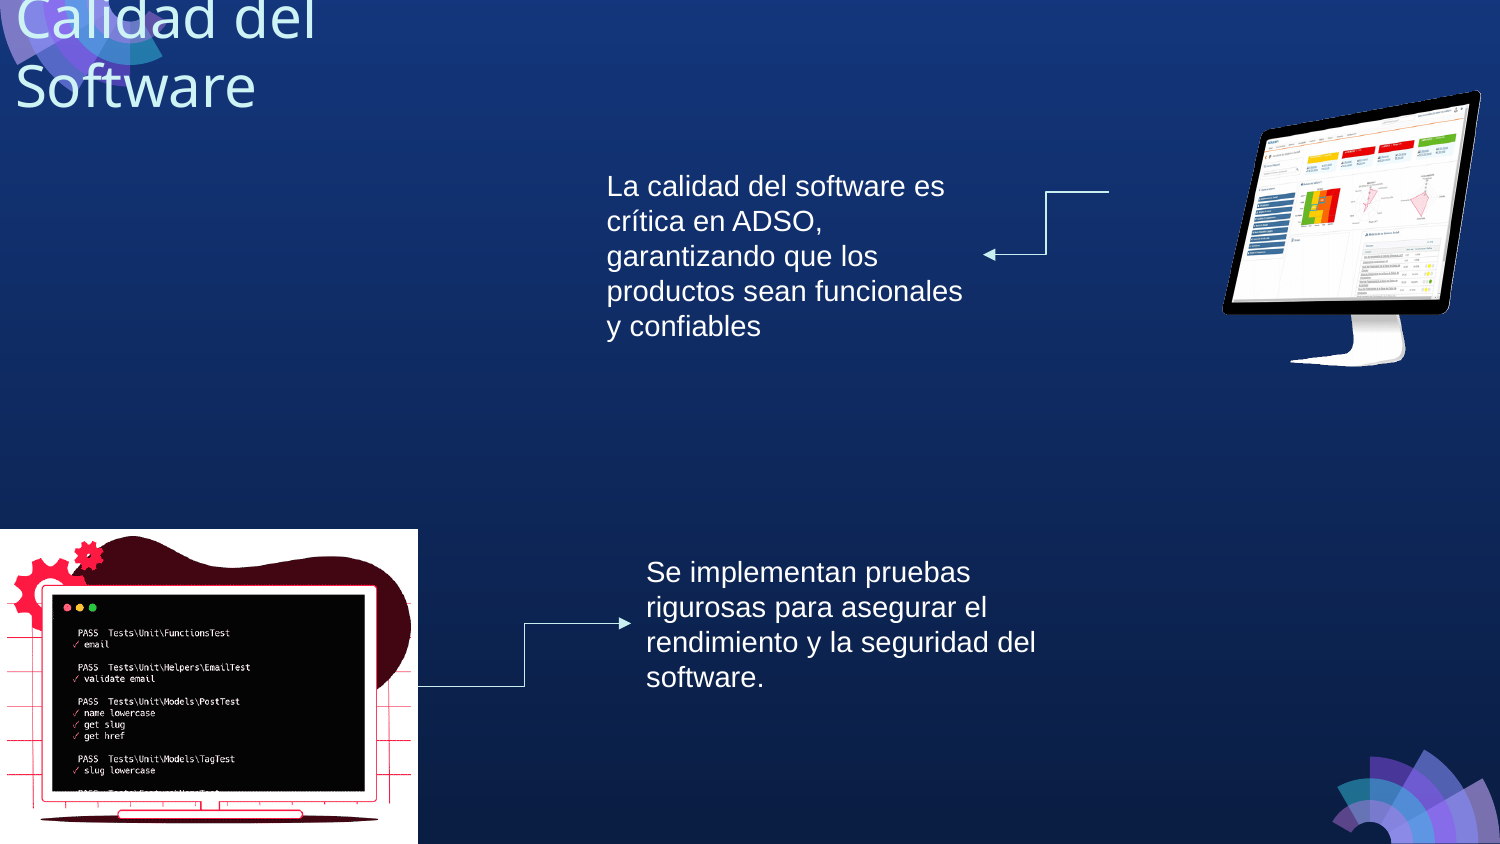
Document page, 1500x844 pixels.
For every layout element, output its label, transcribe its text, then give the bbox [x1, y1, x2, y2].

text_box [0, 0, 168, 95]
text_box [417, 624, 632, 687]
title Calidad del Software [0, 38, 495, 135]
picture [0, 529, 419, 844]
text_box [1331, 749, 1500, 844]
picture [1108, 0, 1500, 384]
text_box La calidad del software es crítica en ADSO, garantizando que los productos sean funcionales y confiables [591, 159, 984, 350]
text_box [982, 191, 1109, 257]
text_box Se implementan pruebas rigurosas para asegurar el rendimiento y la seguridad del software. [631, 546, 1083, 701]
